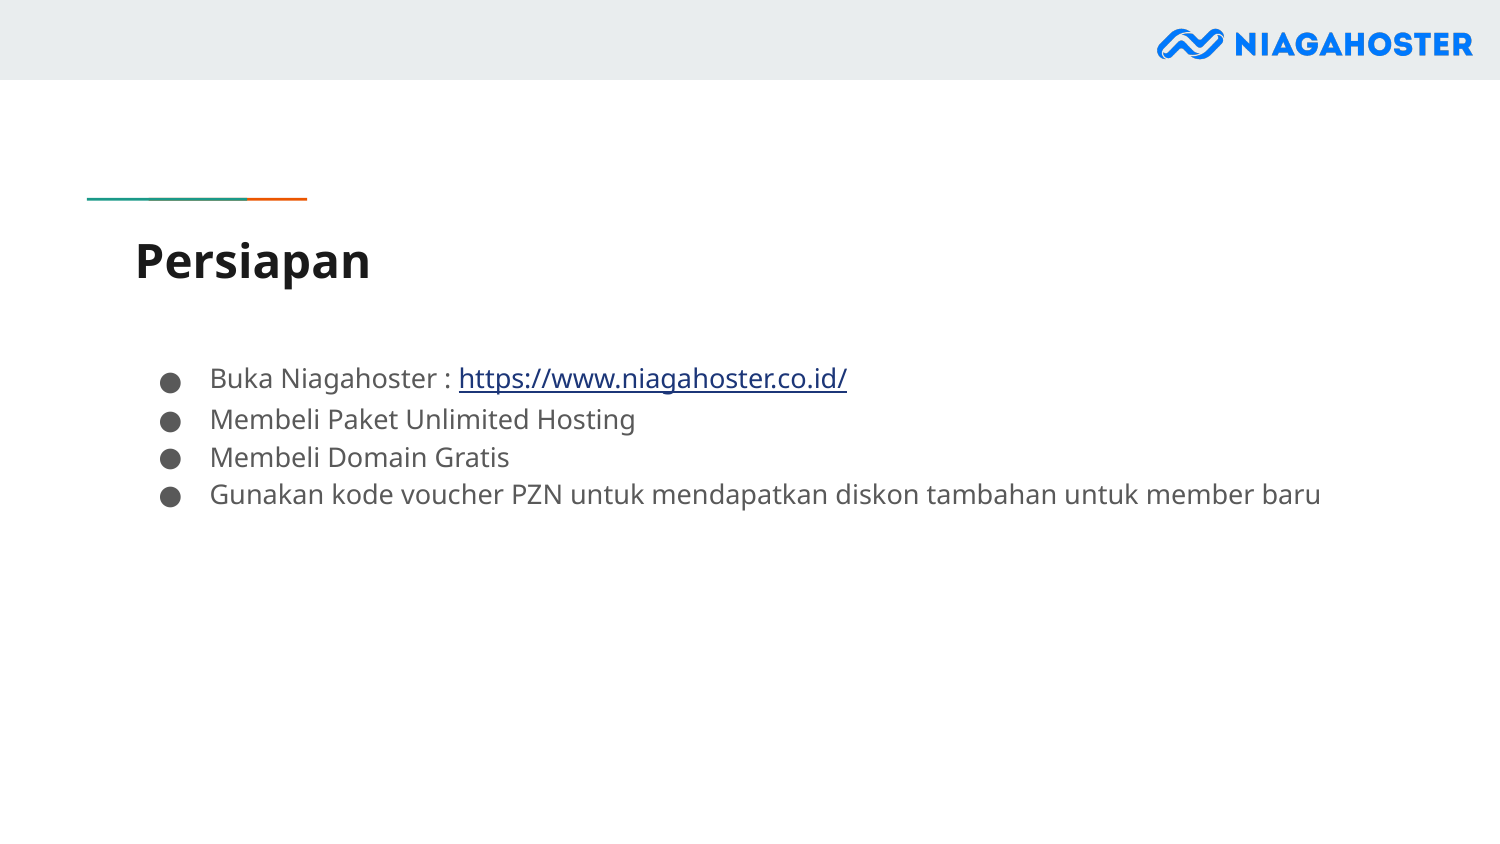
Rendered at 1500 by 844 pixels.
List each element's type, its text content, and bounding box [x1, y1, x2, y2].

list Buka Niagahoster : https://www.niagahoster.co.id/ Membeli Paket Unlimited Hosting Membeli Domain Gratis Gunakan kode voucher PZN untuk mendapatkan diskon tambahan untuk member baru [119, 341, 1381, 712]
title Persiapan [119, 216, 1381, 305]
picture [1130, 0, 1500, 89]
